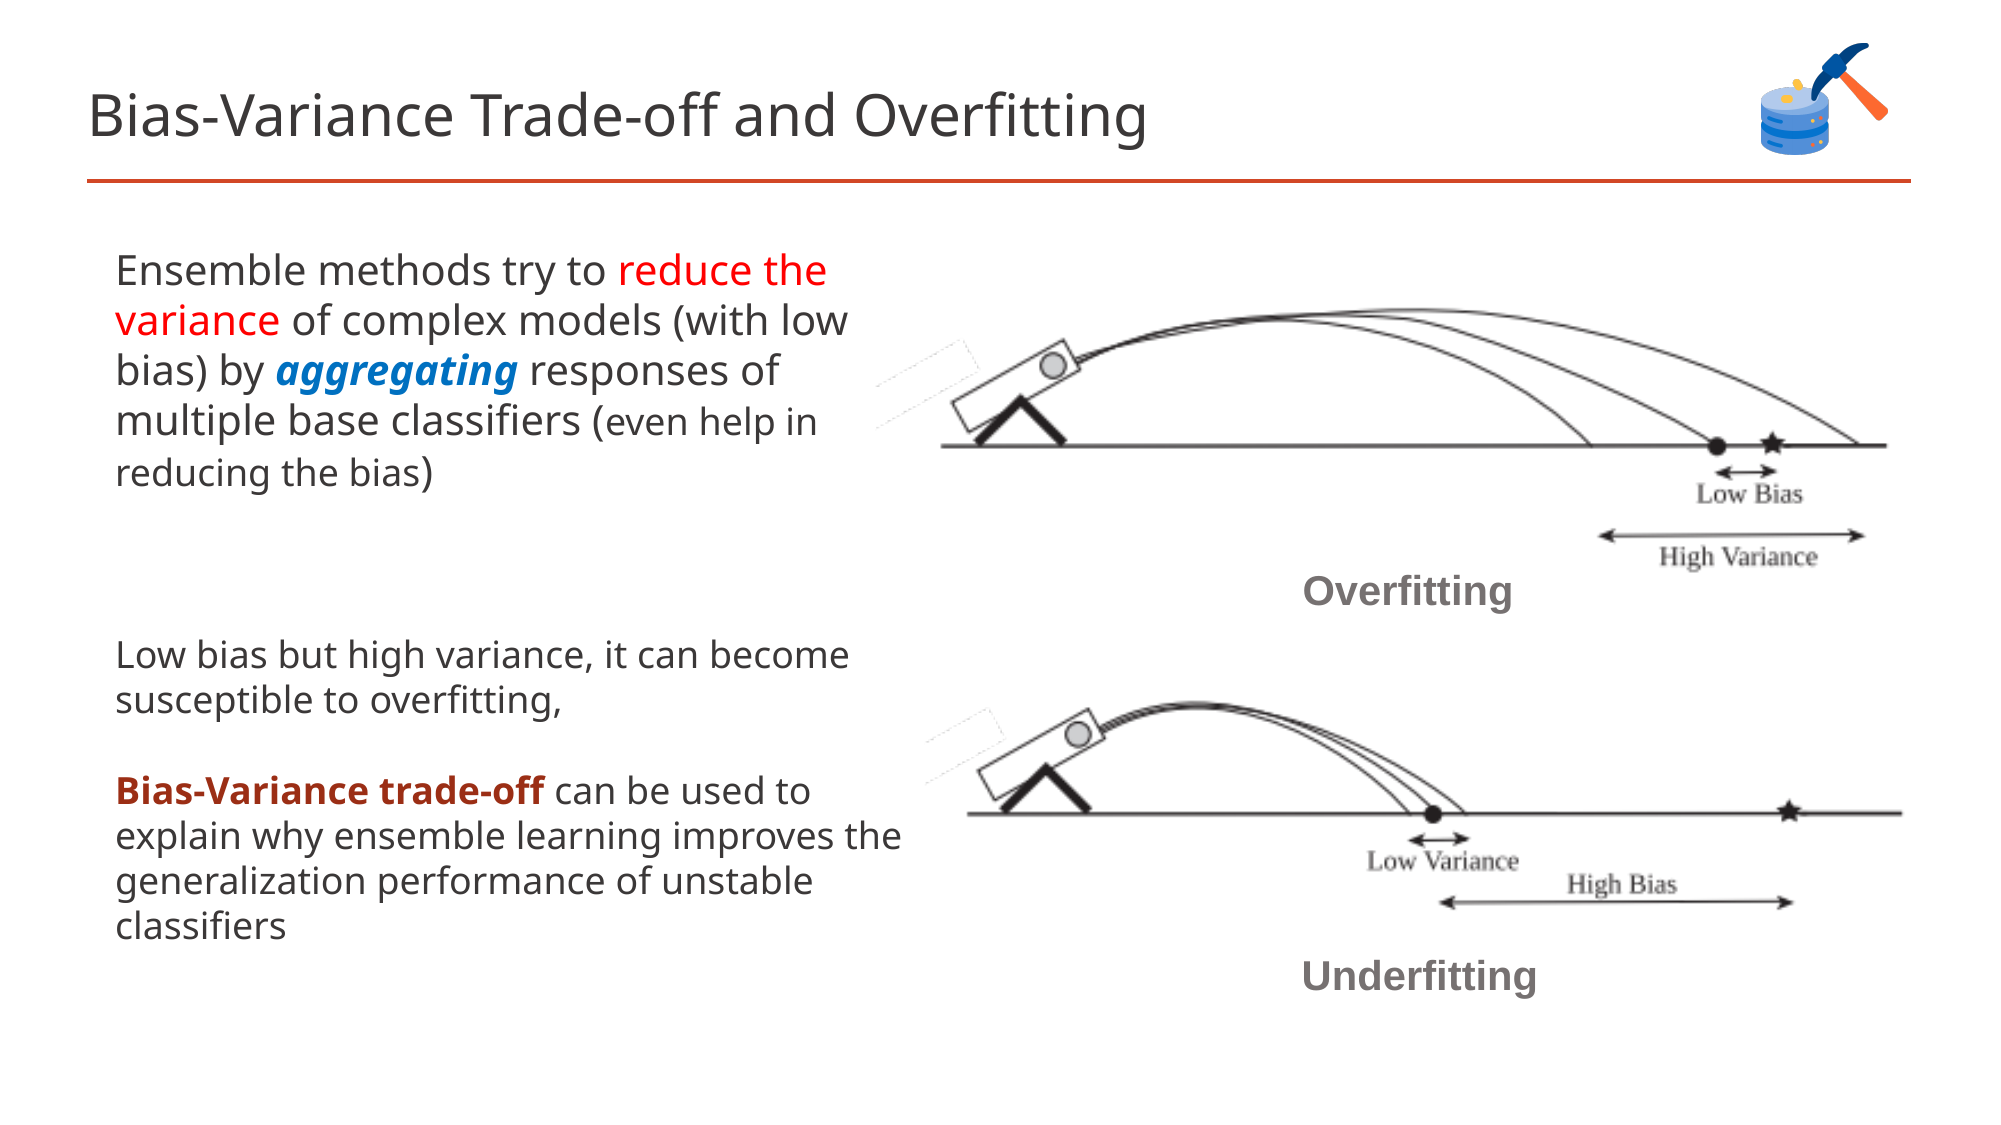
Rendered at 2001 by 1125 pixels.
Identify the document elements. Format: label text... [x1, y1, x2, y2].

list Ensemble methods try to reduce the variance of complex models (with low bias) by aggregating responses of multiple base classifiers (even help in reducing the bias) Low bias but high variance, it can become susceptible to overfitting, Bias-Variance trade-off can be used to explain why ensemble learning improves the generalization performance of unstable classifiers [100, 236, 925, 988]
text_box Overfitting [1287, 578, 1529, 622]
picture [924, 649, 1950, 943]
picture [1761, 35, 1888, 70]
text_box Underfitting [1286, 943, 1554, 1006]
picture [874, 247, 1912, 578]
title Bias-Variance Trade-off and Overfitting [72, 70, 1912, 163]
